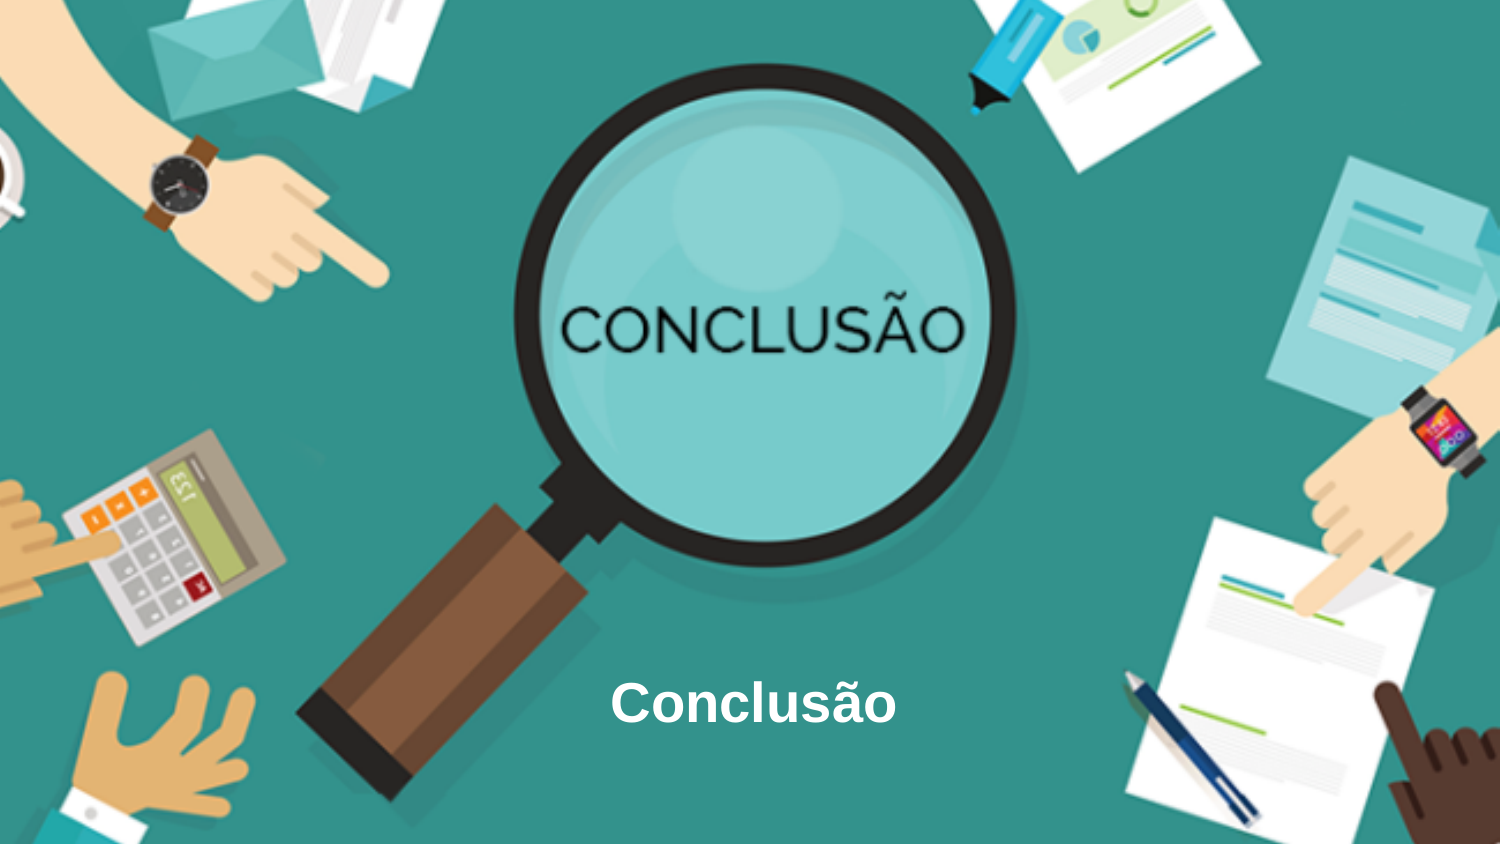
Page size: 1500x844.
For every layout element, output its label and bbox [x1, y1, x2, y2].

list [0, 0, 1500, 844]
